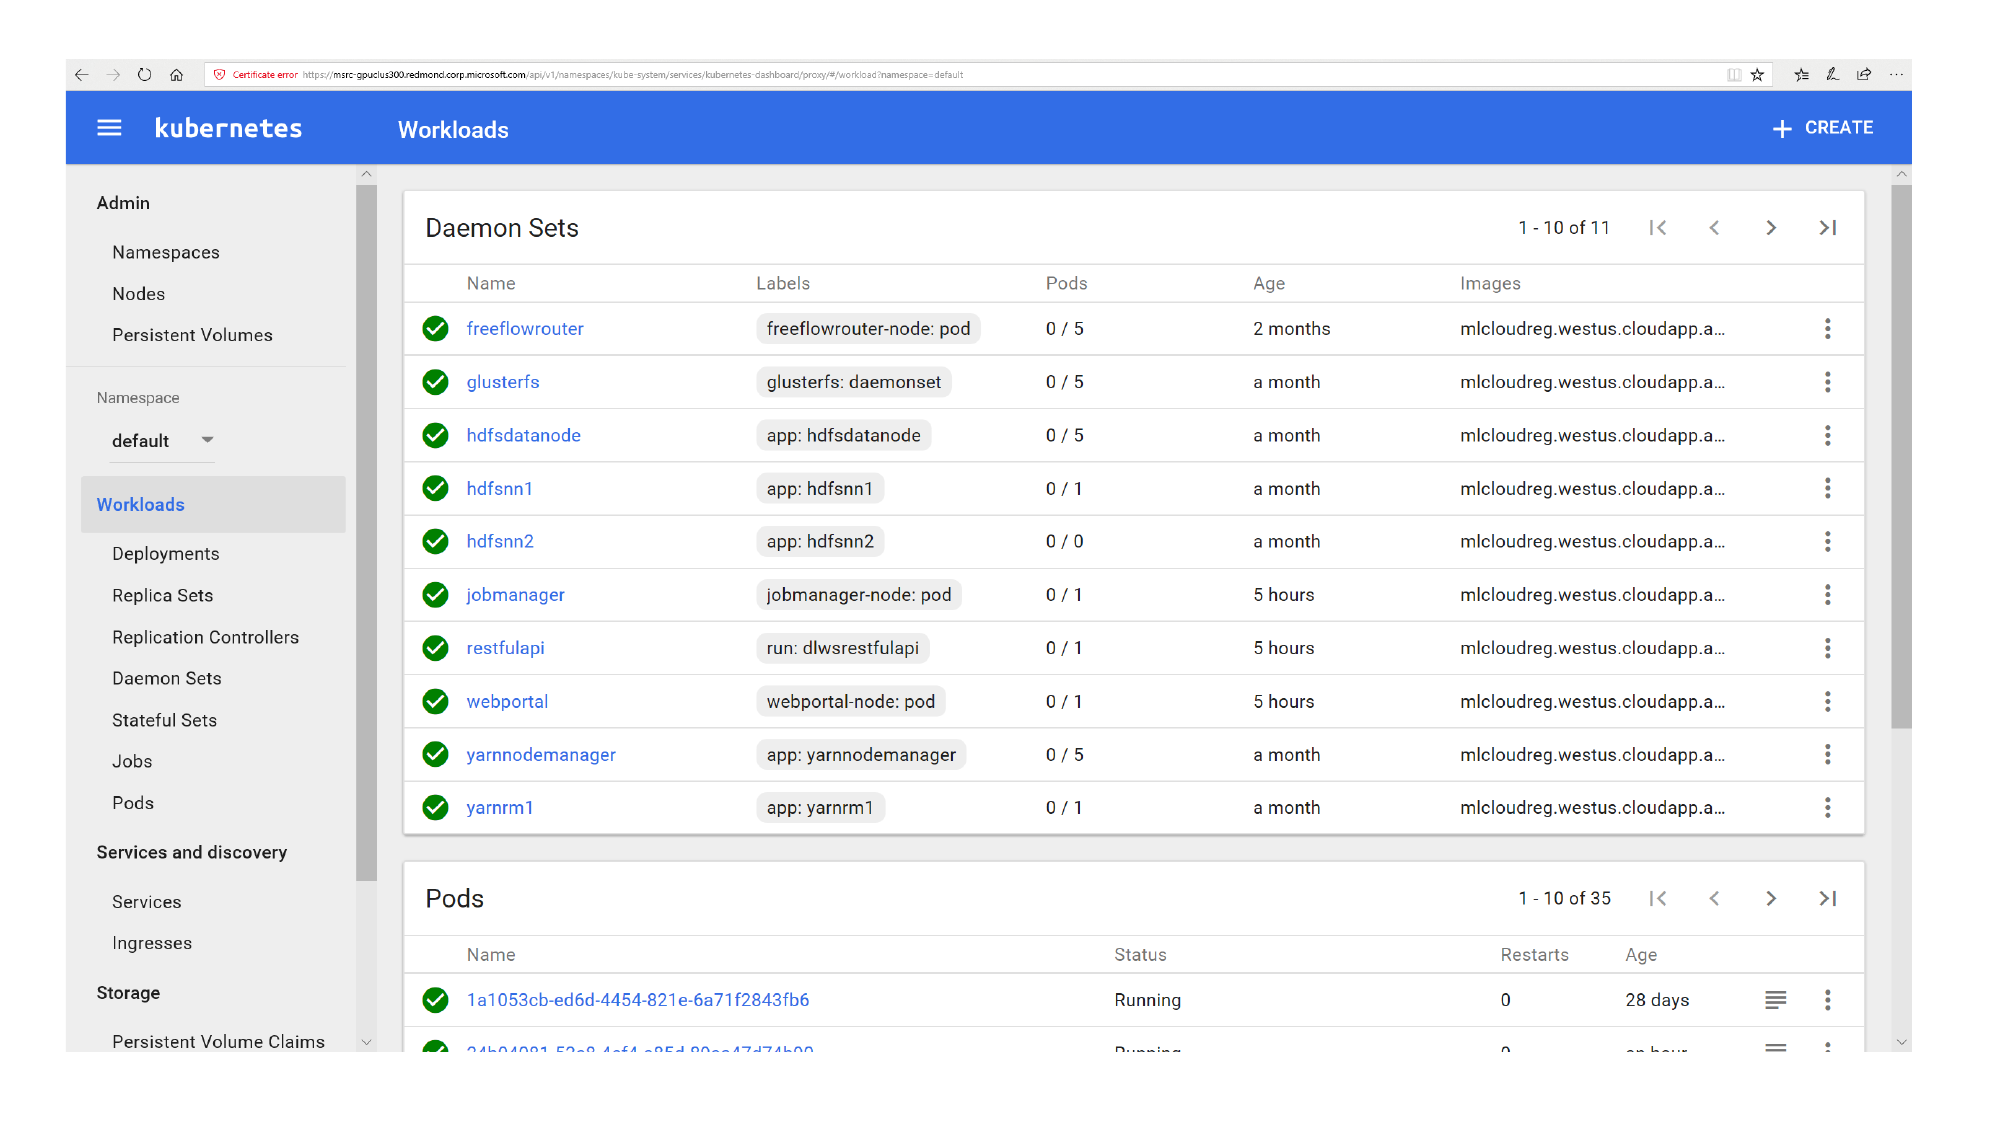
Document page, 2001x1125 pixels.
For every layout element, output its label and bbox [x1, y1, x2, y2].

picture [65, 59, 1912, 1053]
